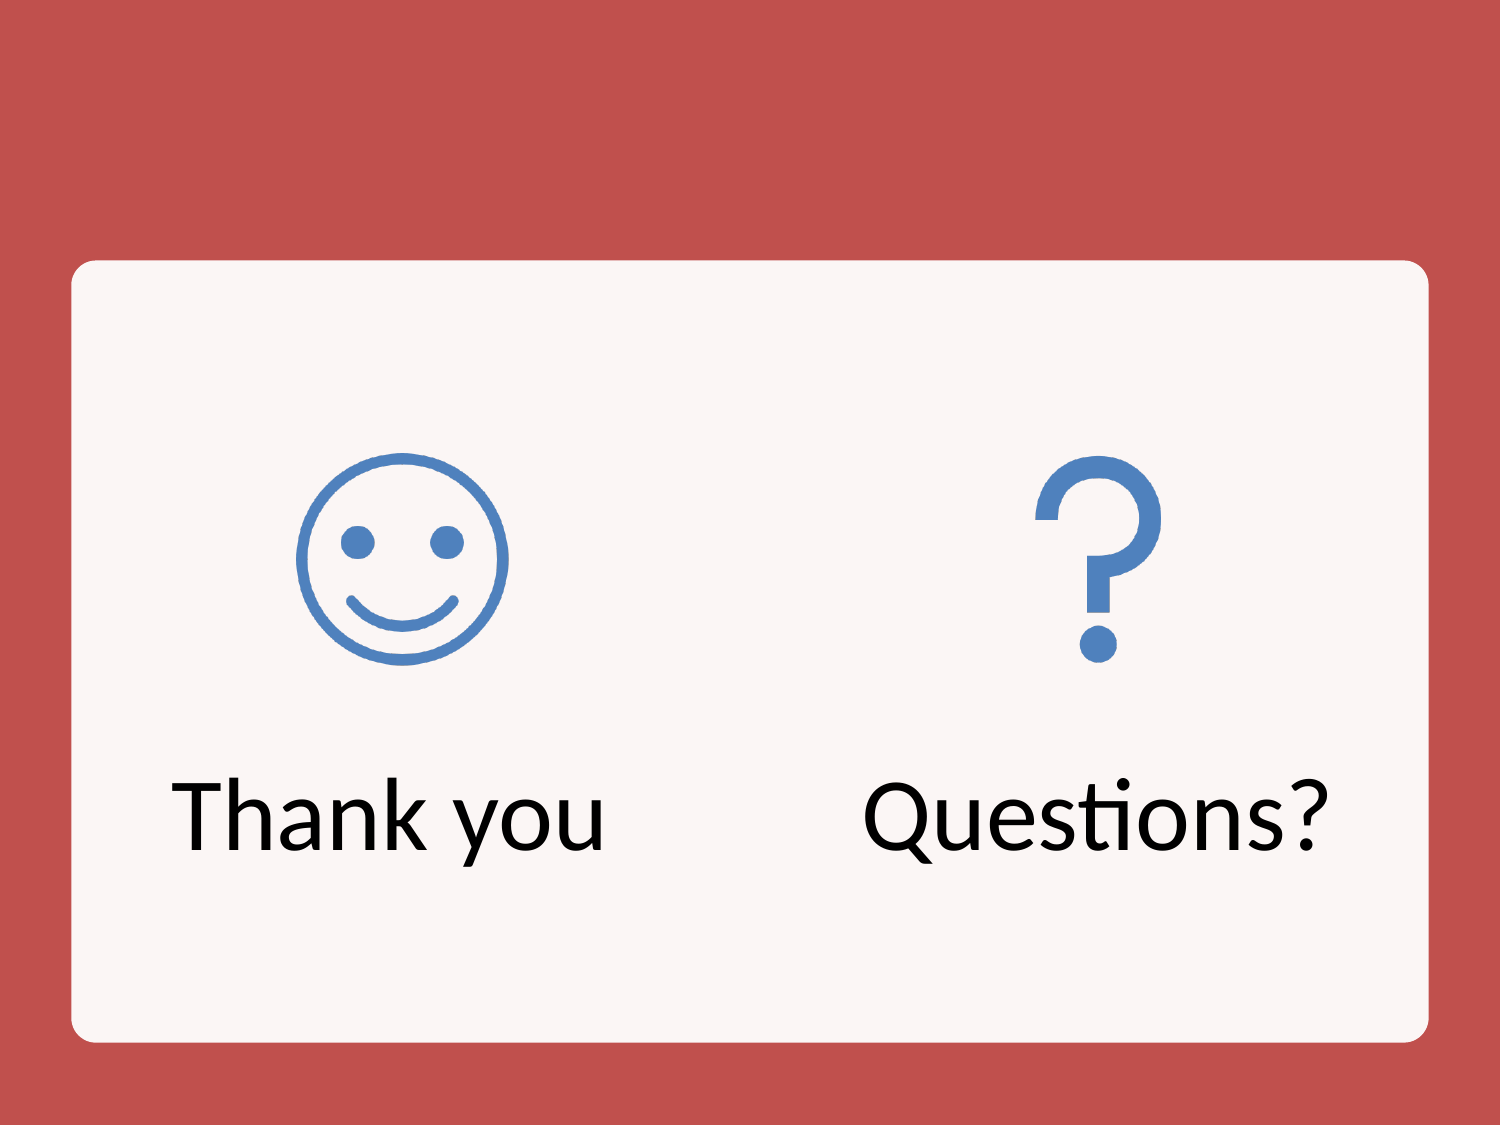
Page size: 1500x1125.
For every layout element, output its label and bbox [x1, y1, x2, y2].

text_box [0, 0, 1500, 1125]
list [102, 295, 1398, 1010]
text_box [69, 258, 1431, 1045]
